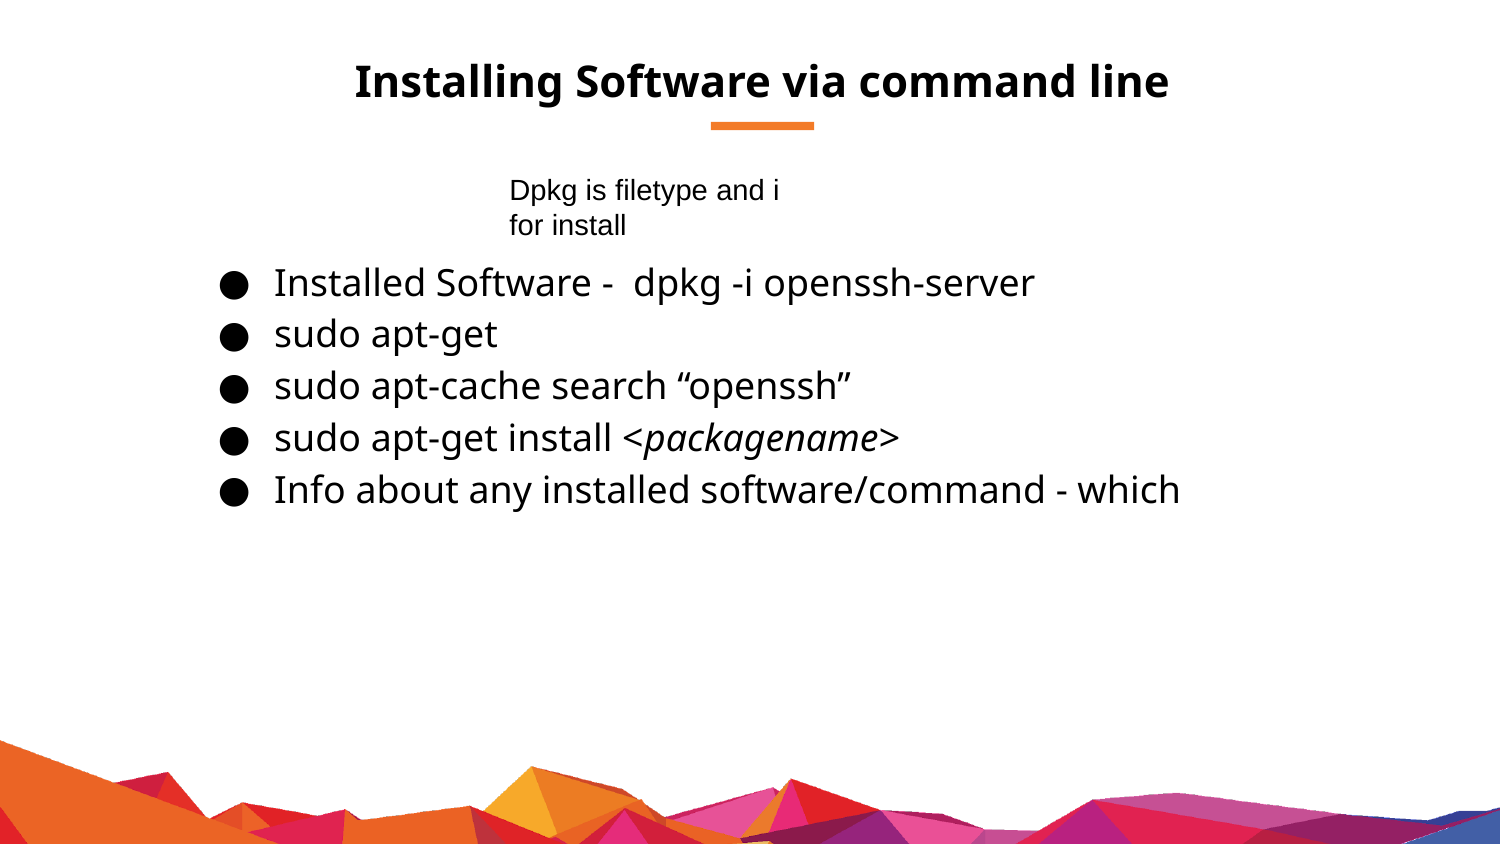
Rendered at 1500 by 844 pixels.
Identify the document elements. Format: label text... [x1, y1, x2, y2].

text_box Dpkg is filetype and i for install [494, 156, 800, 217]
picture [0, 740, 1500, 844]
title Installing Software via command line [94, 39, 1431, 110]
list Installed Software - dpkg -i openssh-server sudo apt-get sudo apt-cache search “openssh” sudo apt-get install <packagename> Info about any installed software/command - which [184, 192, 1350, 712]
